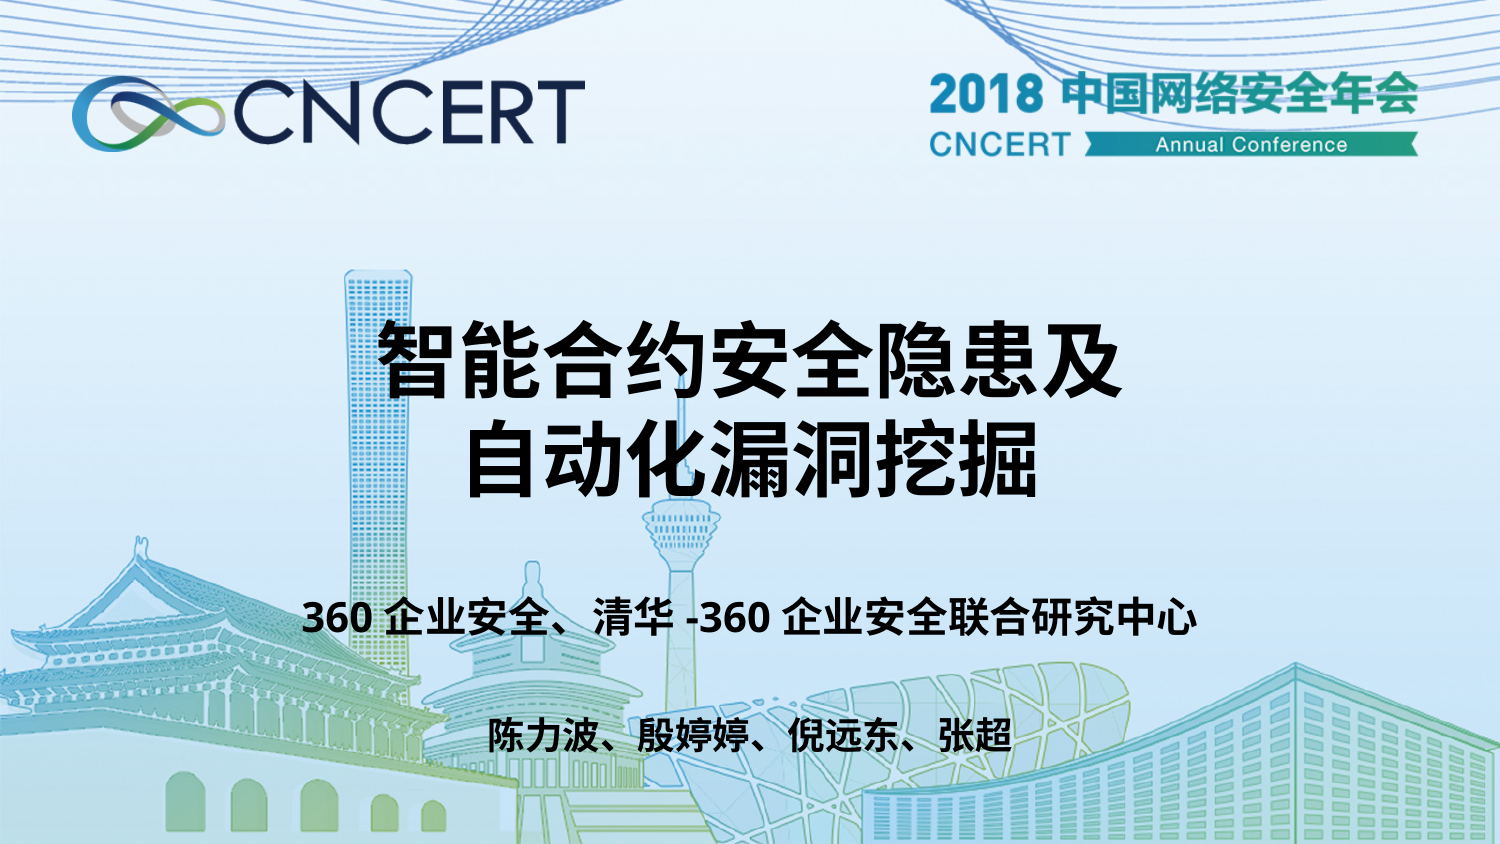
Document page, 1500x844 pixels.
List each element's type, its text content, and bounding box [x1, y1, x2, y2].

subtitle 360企业安全、清华-360企业安全联合研究中心 陈力波、殷婷婷、倪远东、张超 [187, 588, 1313, 793]
picture [0, 0, 1500, 844]
title 智能合约安全隐患及 自动化漏洞挖掘 [187, 260, 1313, 555]
